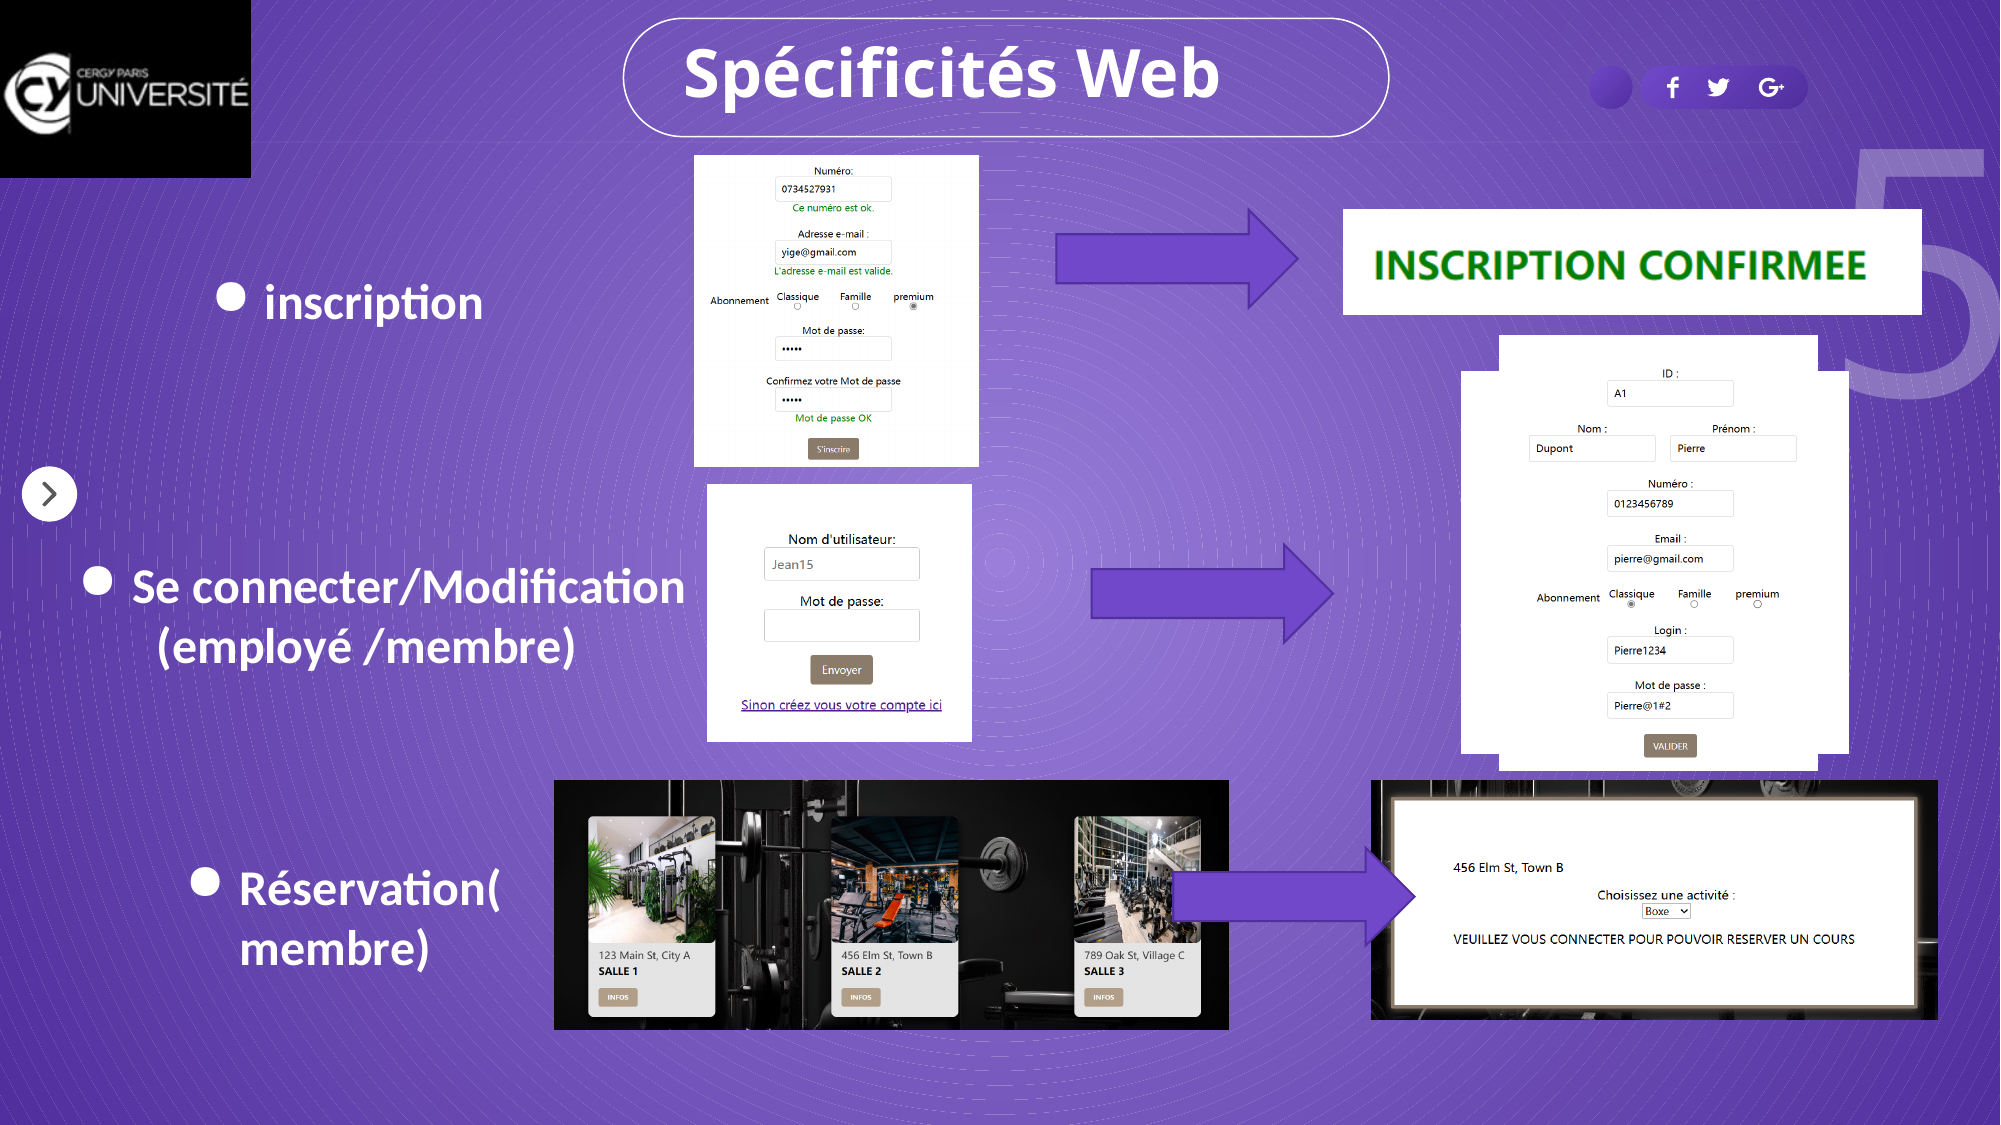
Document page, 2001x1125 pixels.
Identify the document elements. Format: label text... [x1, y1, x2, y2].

text_box Réservation(membre) [149, 847, 544, 983]
picture [0, 0, 259, 178]
text_box [1055, 207, 1300, 311]
text_box [1090, 542, 1335, 646]
text_box [1229, 845, 1371, 949]
picture [1343, 209, 1922, 315]
text_box inscription [175, 262, 555, 338]
text_box Spécificités Web [669, 32, 1344, 122]
picture [554, 780, 1229, 1030]
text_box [21, 466, 78, 522]
picture [1371, 780, 1938, 1020]
picture [707, 484, 973, 742]
text_box Se connecter/Modification (employé /membre) [42, 546, 707, 682]
text_box [623, 18, 1389, 137]
picture [1461, 335, 1849, 771]
picture [694, 155, 979, 467]
